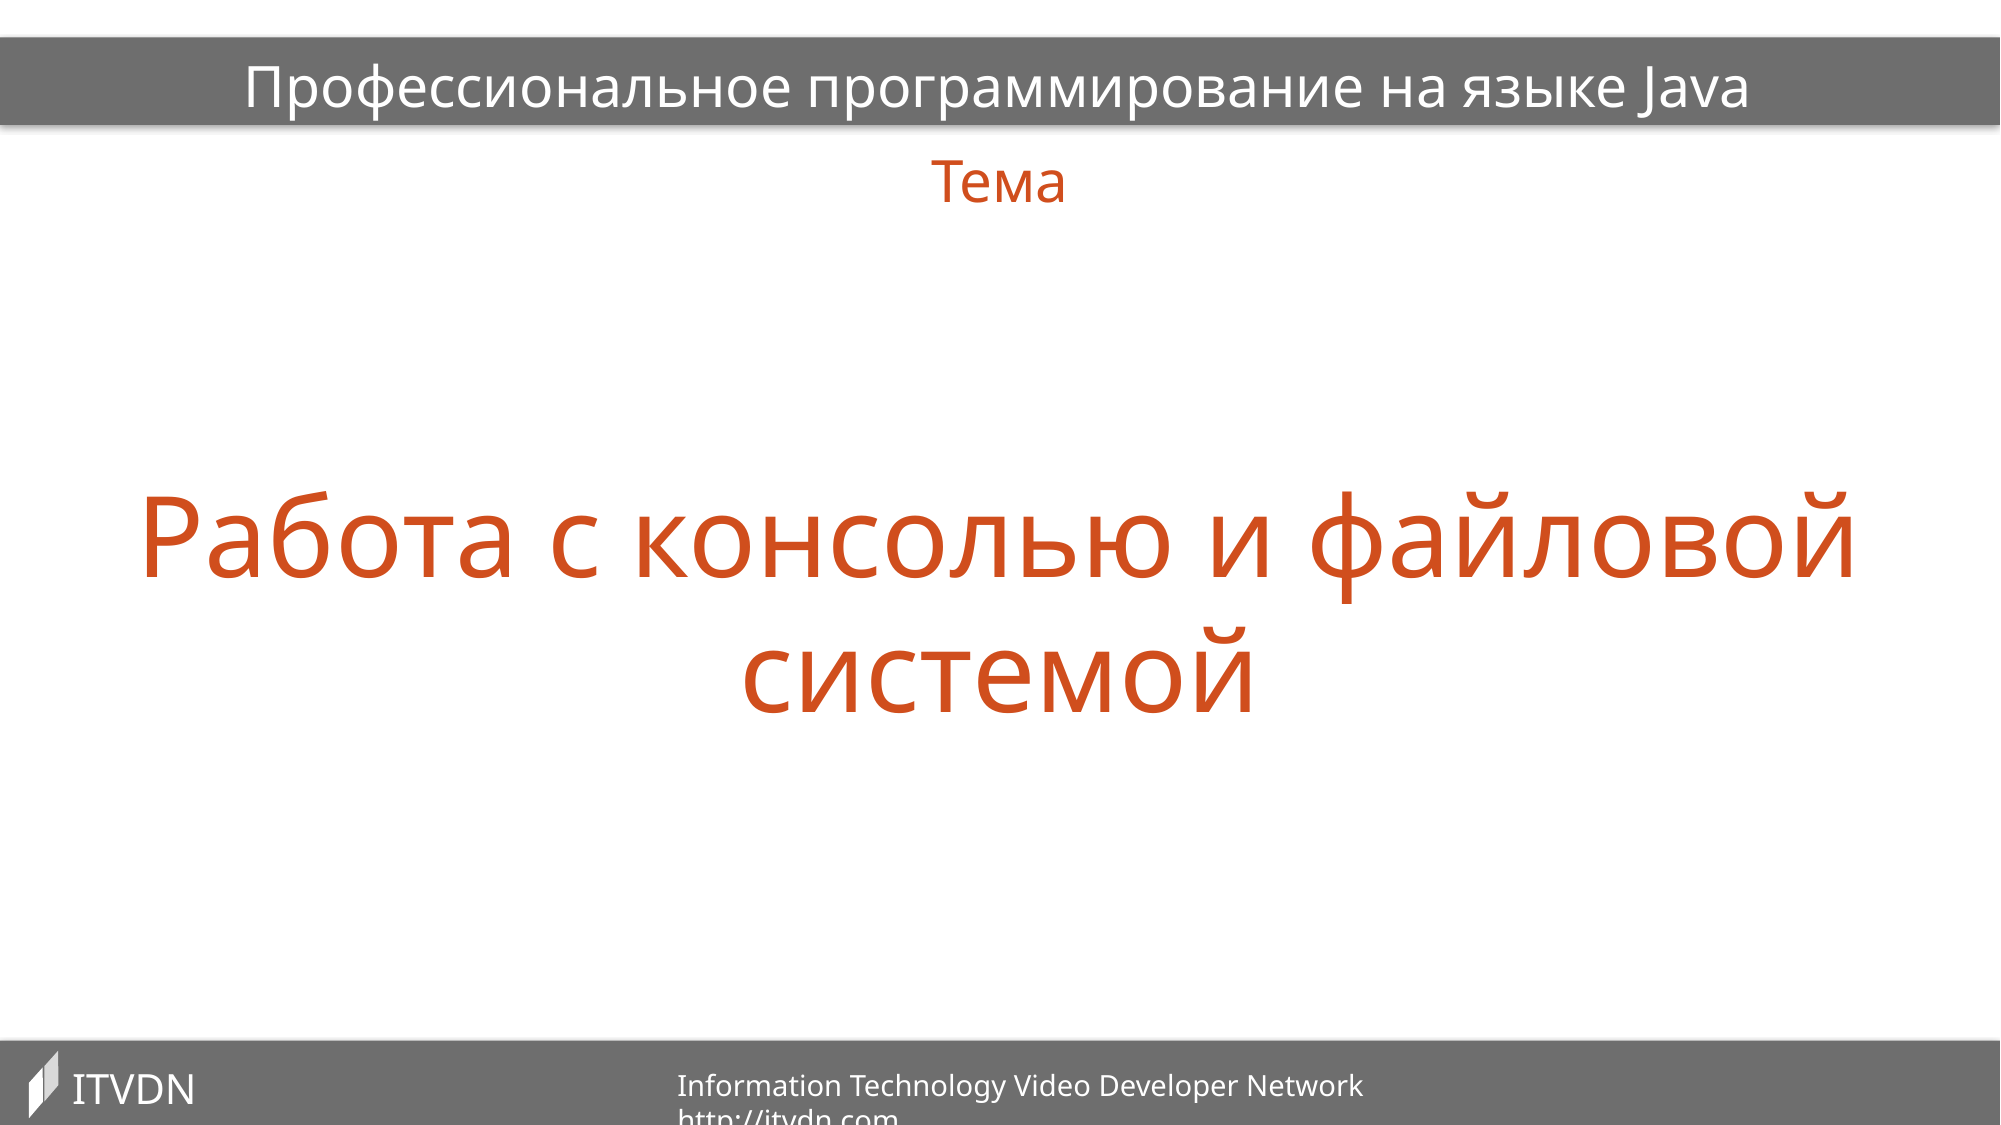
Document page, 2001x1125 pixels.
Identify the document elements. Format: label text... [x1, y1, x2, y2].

text_box [0, 1037, 2000, 1125]
text_box Тема [324, 138, 1675, 225]
text_box Профессиональное программирование на языке Java [207, 37, 1788, 132]
text_box Information Technology Video Developer Network http://itvdn.com [662, 1059, 1963, 1125]
text_box Работа с консолью и файловой системой [61, 449, 1938, 750]
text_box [28, 1050, 59, 1119]
text_box [0, 34, 2000, 128]
text_box ITVDN [63, 1055, 212, 1120]
